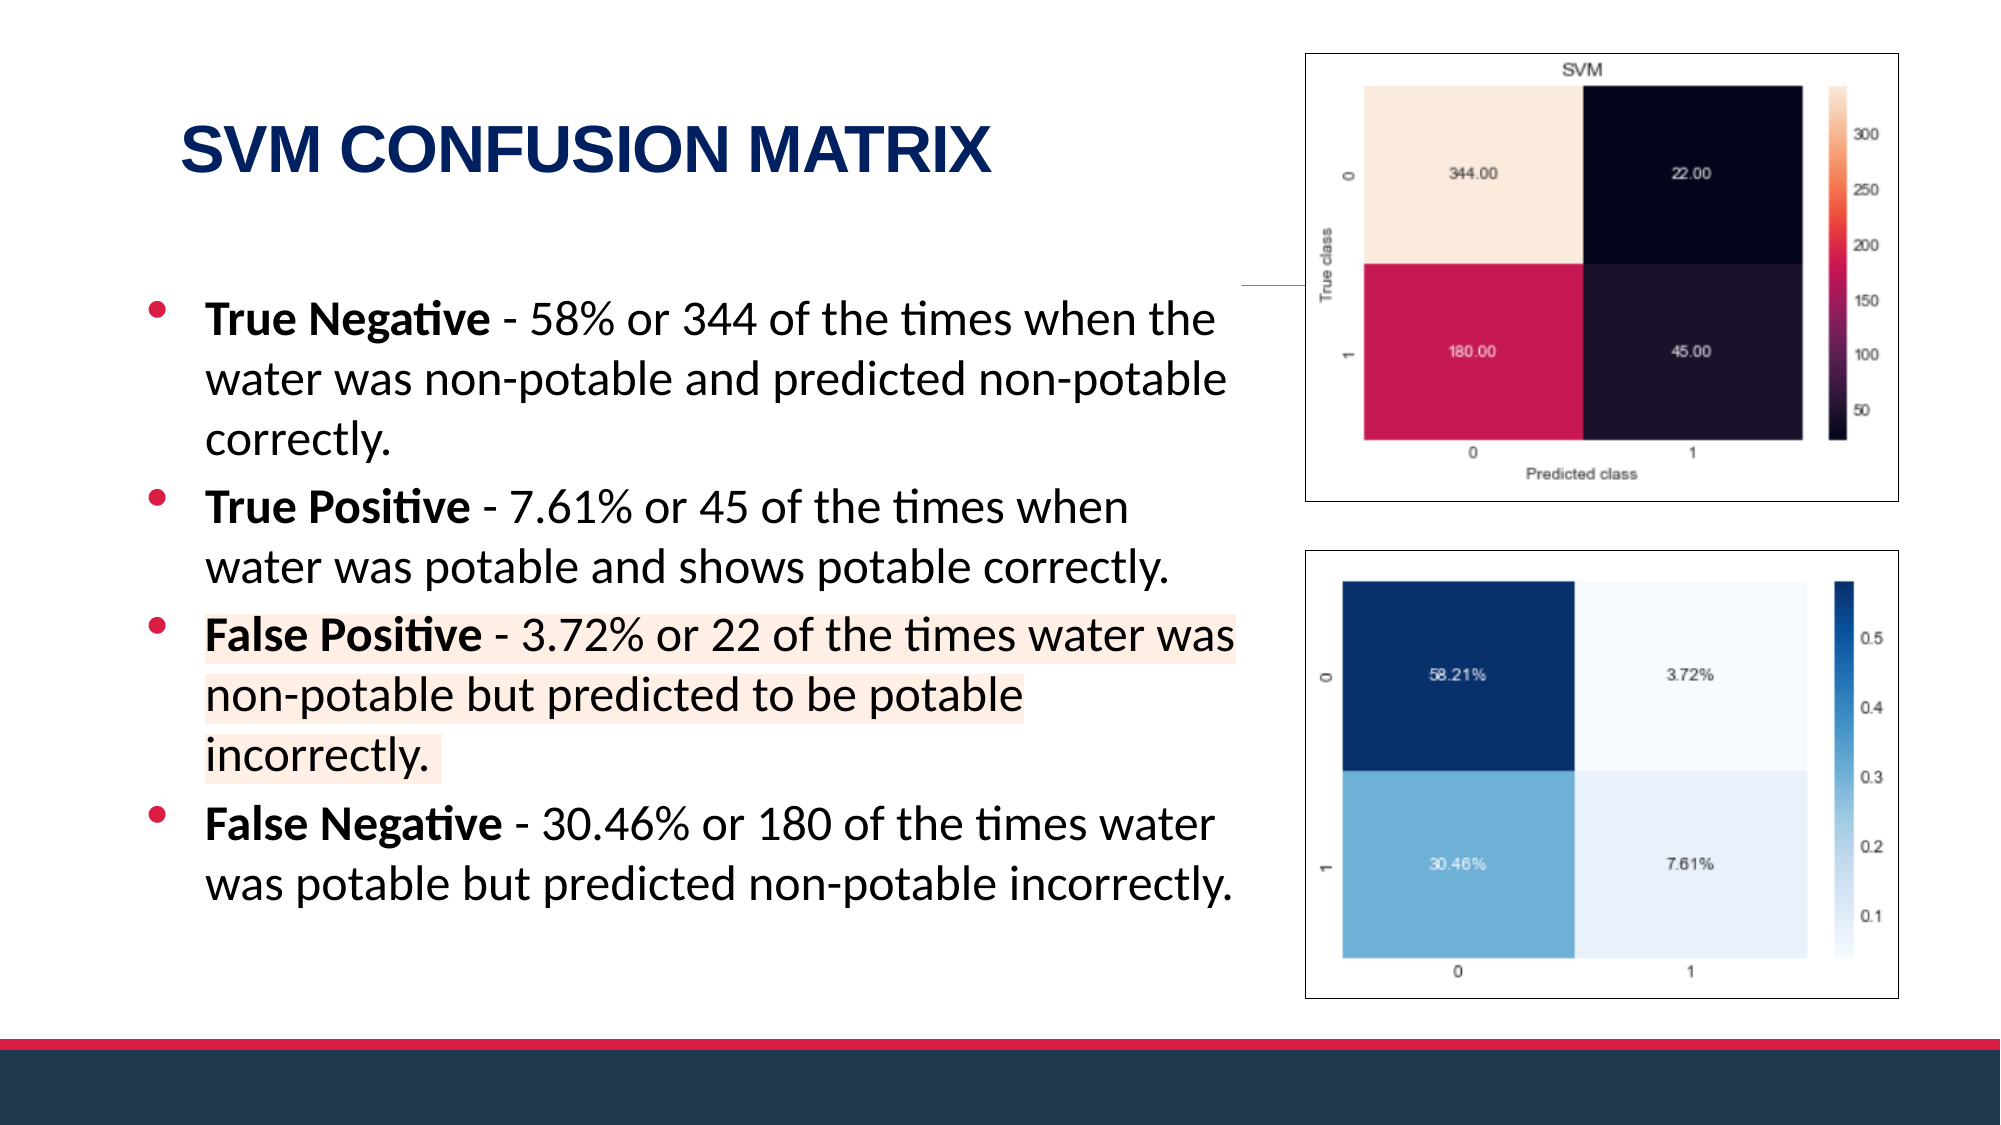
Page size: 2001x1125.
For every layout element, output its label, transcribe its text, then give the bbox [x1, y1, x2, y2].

list True Negative - 58% or 344 of the times when the water was non-potable and predicted non-potable correctly. True Positive - 7.61% or 45 of the times when water was potable and shows potable correctly. False Positive - 3.72% or 22 of the times water was non-potable but predicted to be potable incorrectly. False Negative - 30.46% or 180 of the times water was potable but predicted non-potable incorrectly. [101, 277, 1242, 927]
picture [1304, 53, 1900, 503]
picture [1304, 549, 1900, 1000]
text_box SVM CONFUSION MATRIX [165, 53, 1156, 194]
text_box [617, 71, 1078, 178]
